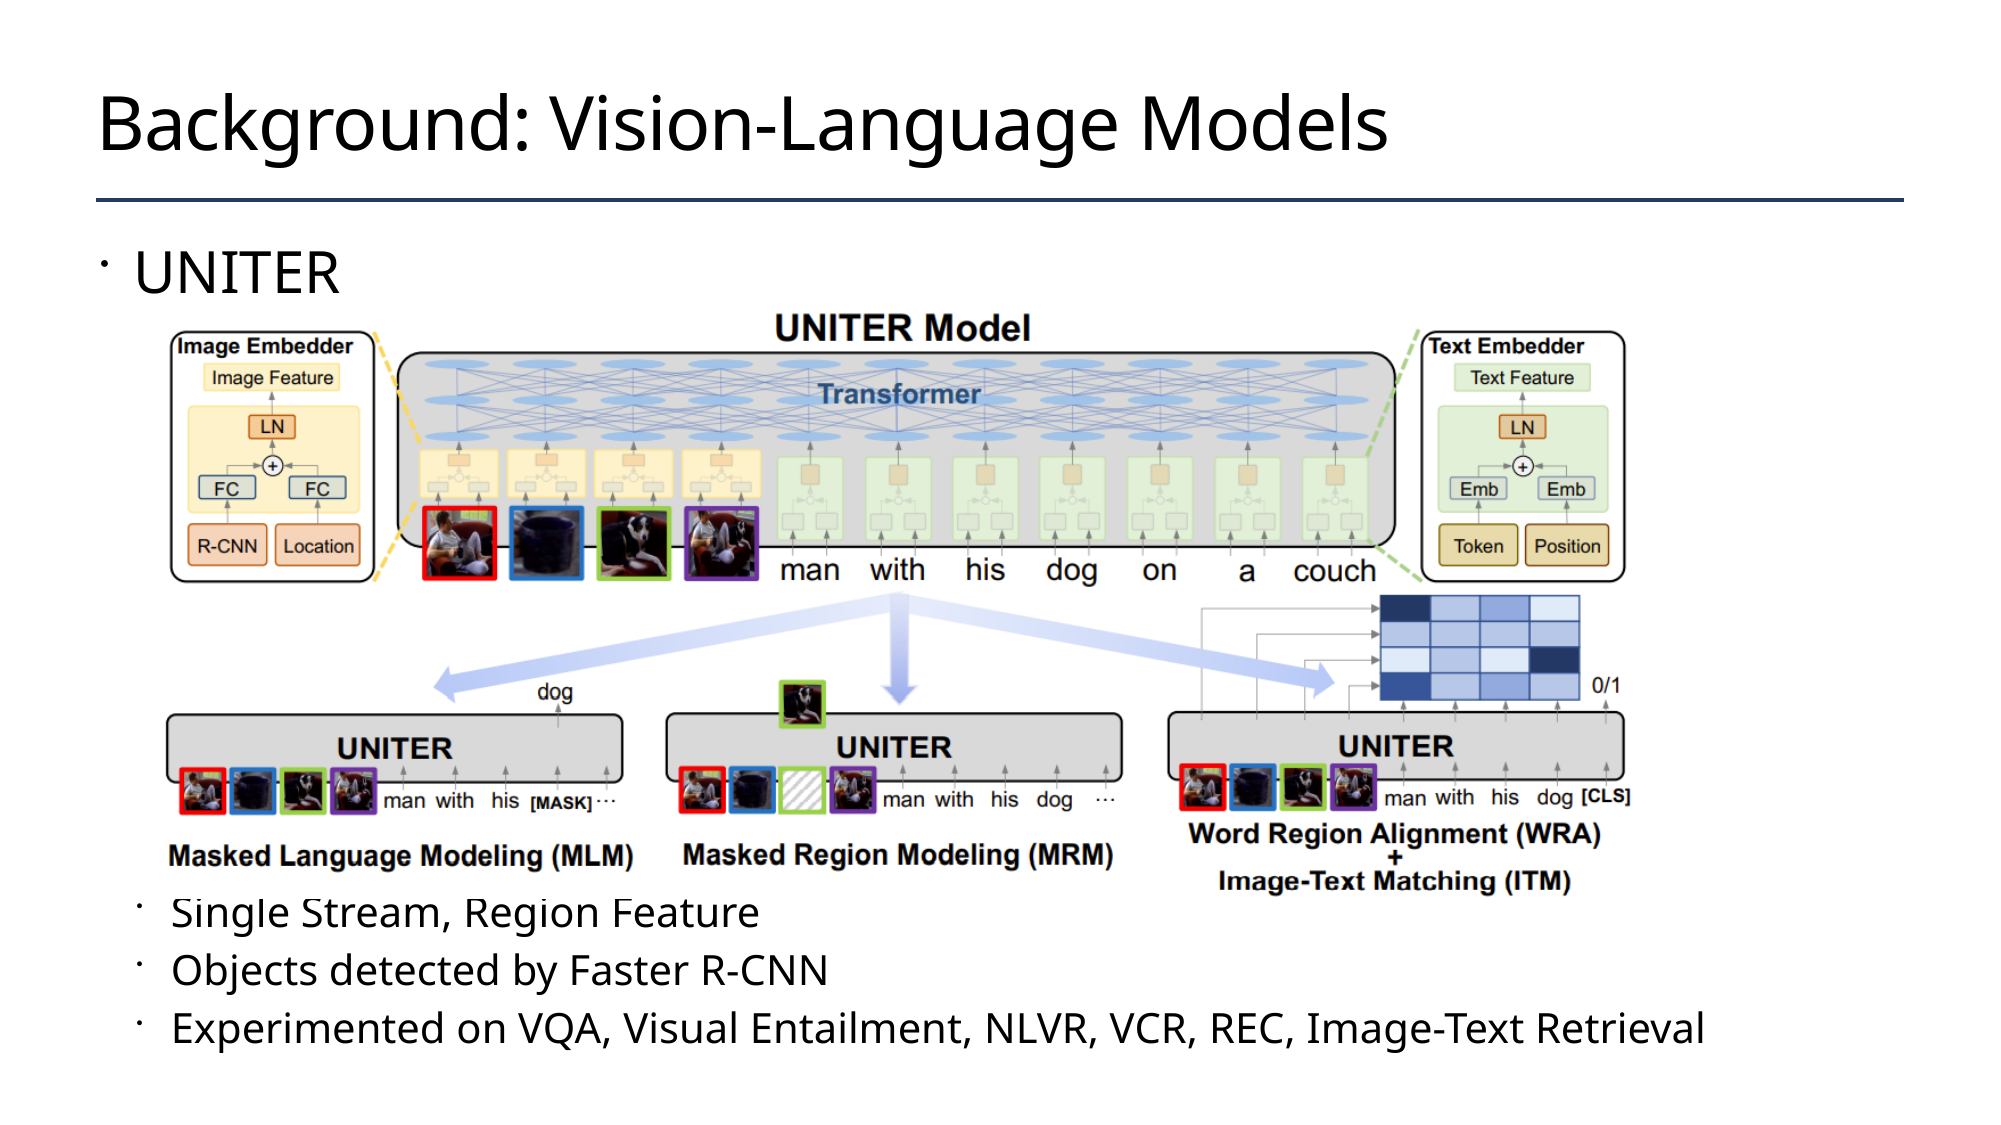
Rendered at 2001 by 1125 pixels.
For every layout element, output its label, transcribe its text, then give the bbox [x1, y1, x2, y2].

list UNITER Single Stream, Region Feature Objects detected by Faster R-CNN Experimented on VQA, Visual Entailment, NLVR, VCR, REC, Image-Text Retrieval [95, 235, 1937, 1082]
title Background: Vision-Language Models [96, 75, 1904, 166]
picture [158, 309, 1632, 899]
